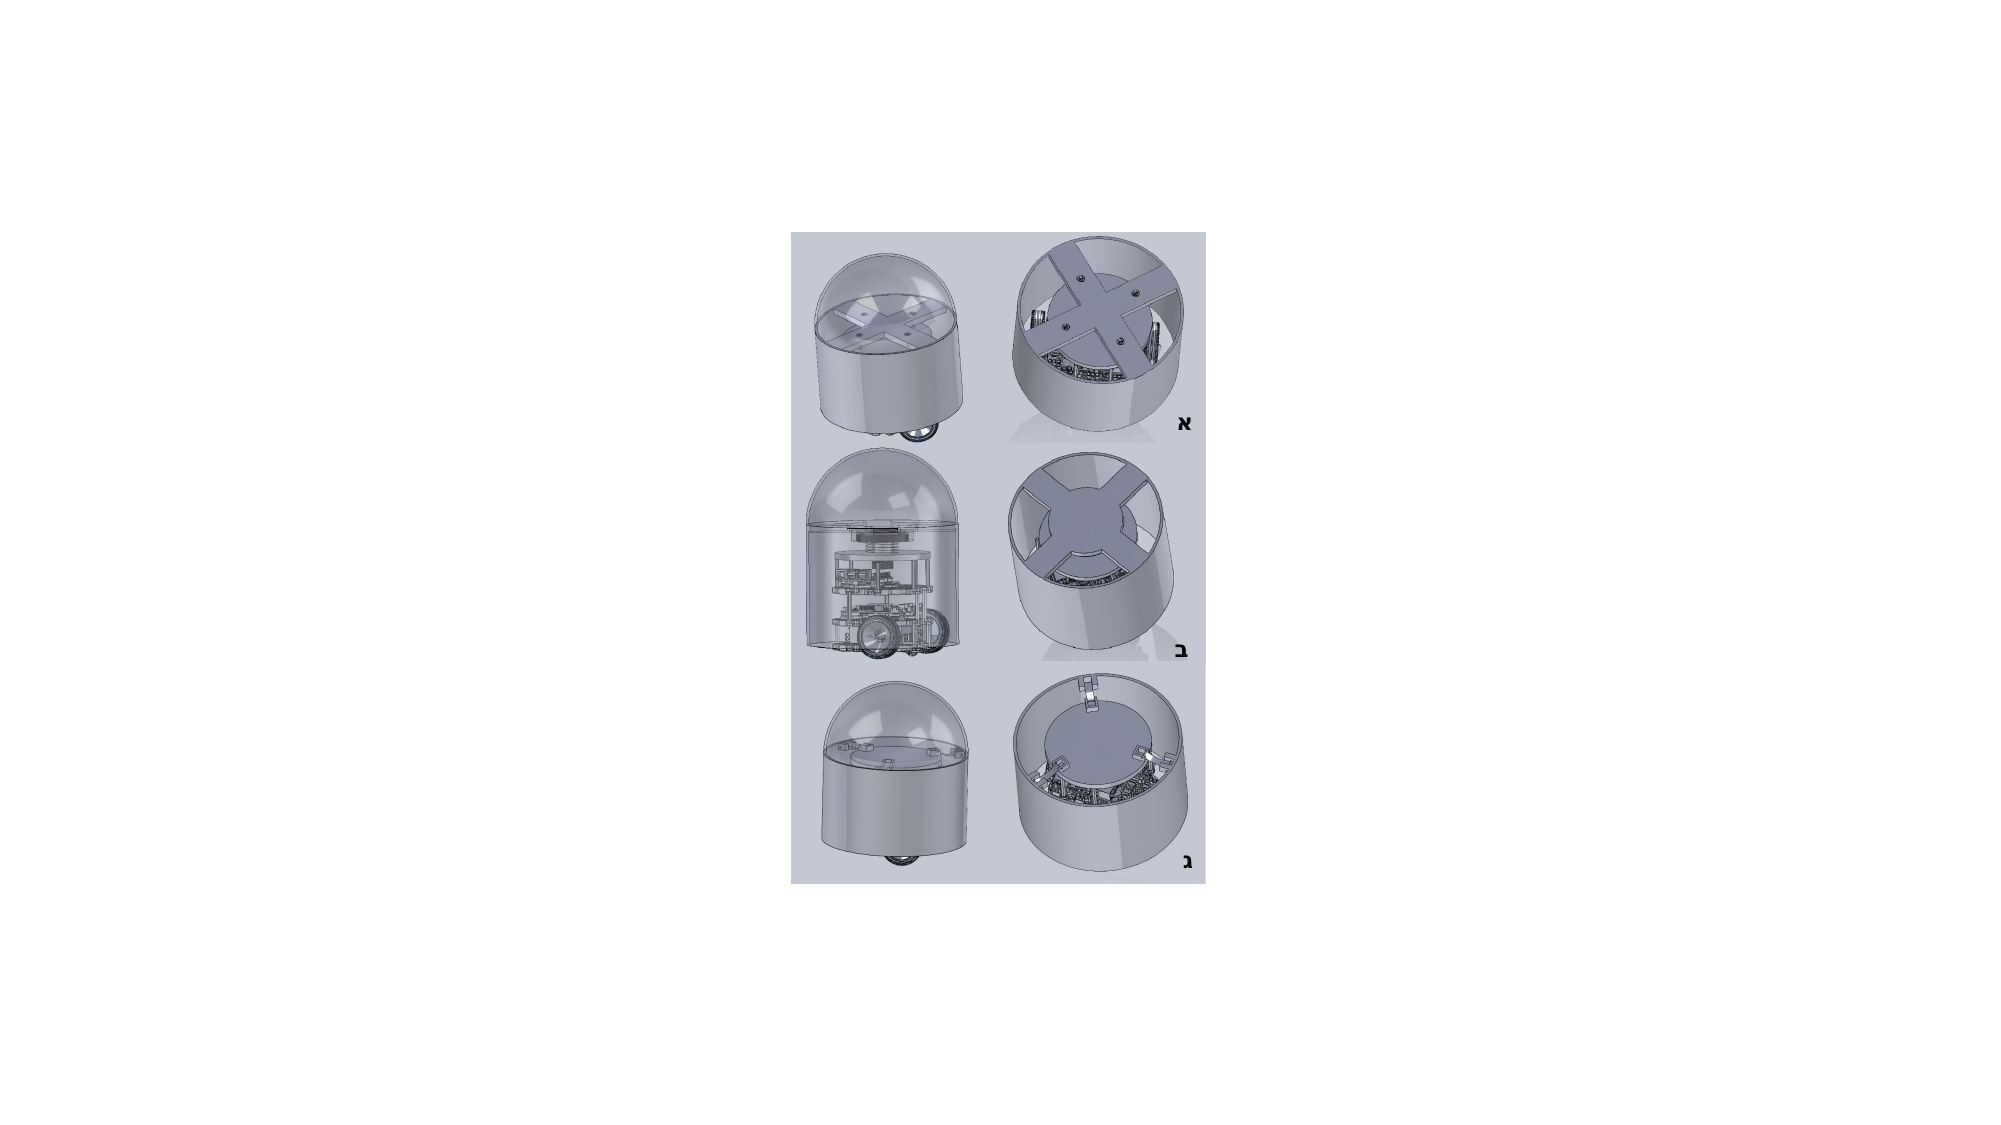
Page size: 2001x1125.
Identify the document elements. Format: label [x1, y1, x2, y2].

text_box [791, 232, 1209, 894]
